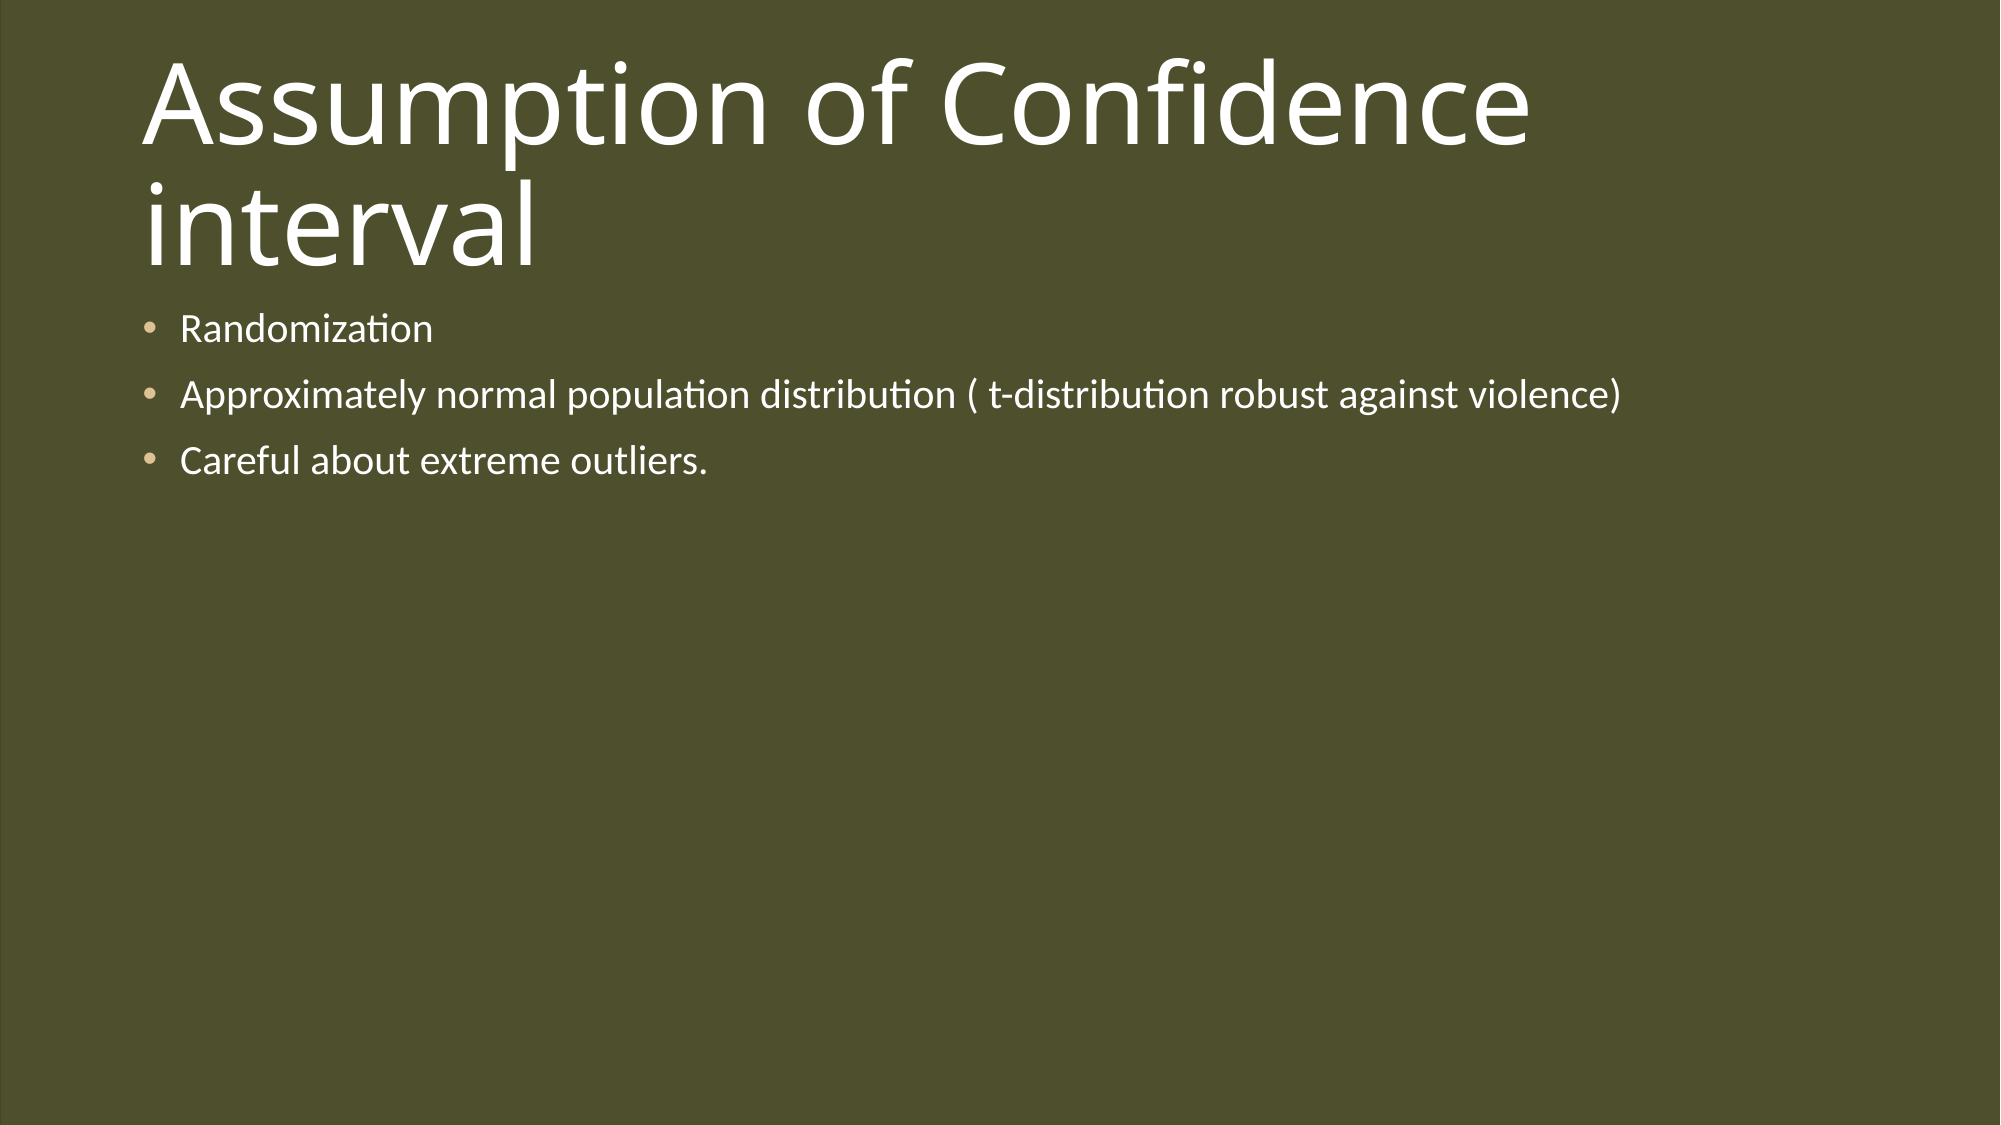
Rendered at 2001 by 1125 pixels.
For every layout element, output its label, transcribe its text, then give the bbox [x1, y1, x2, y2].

title Assumption of Confidence interval [127, 59, 1873, 278]
list Randomization Approximately normal population distribution ( t-distribution robust against violence) Careful about extreme outliers. [127, 299, 1873, 1014]
